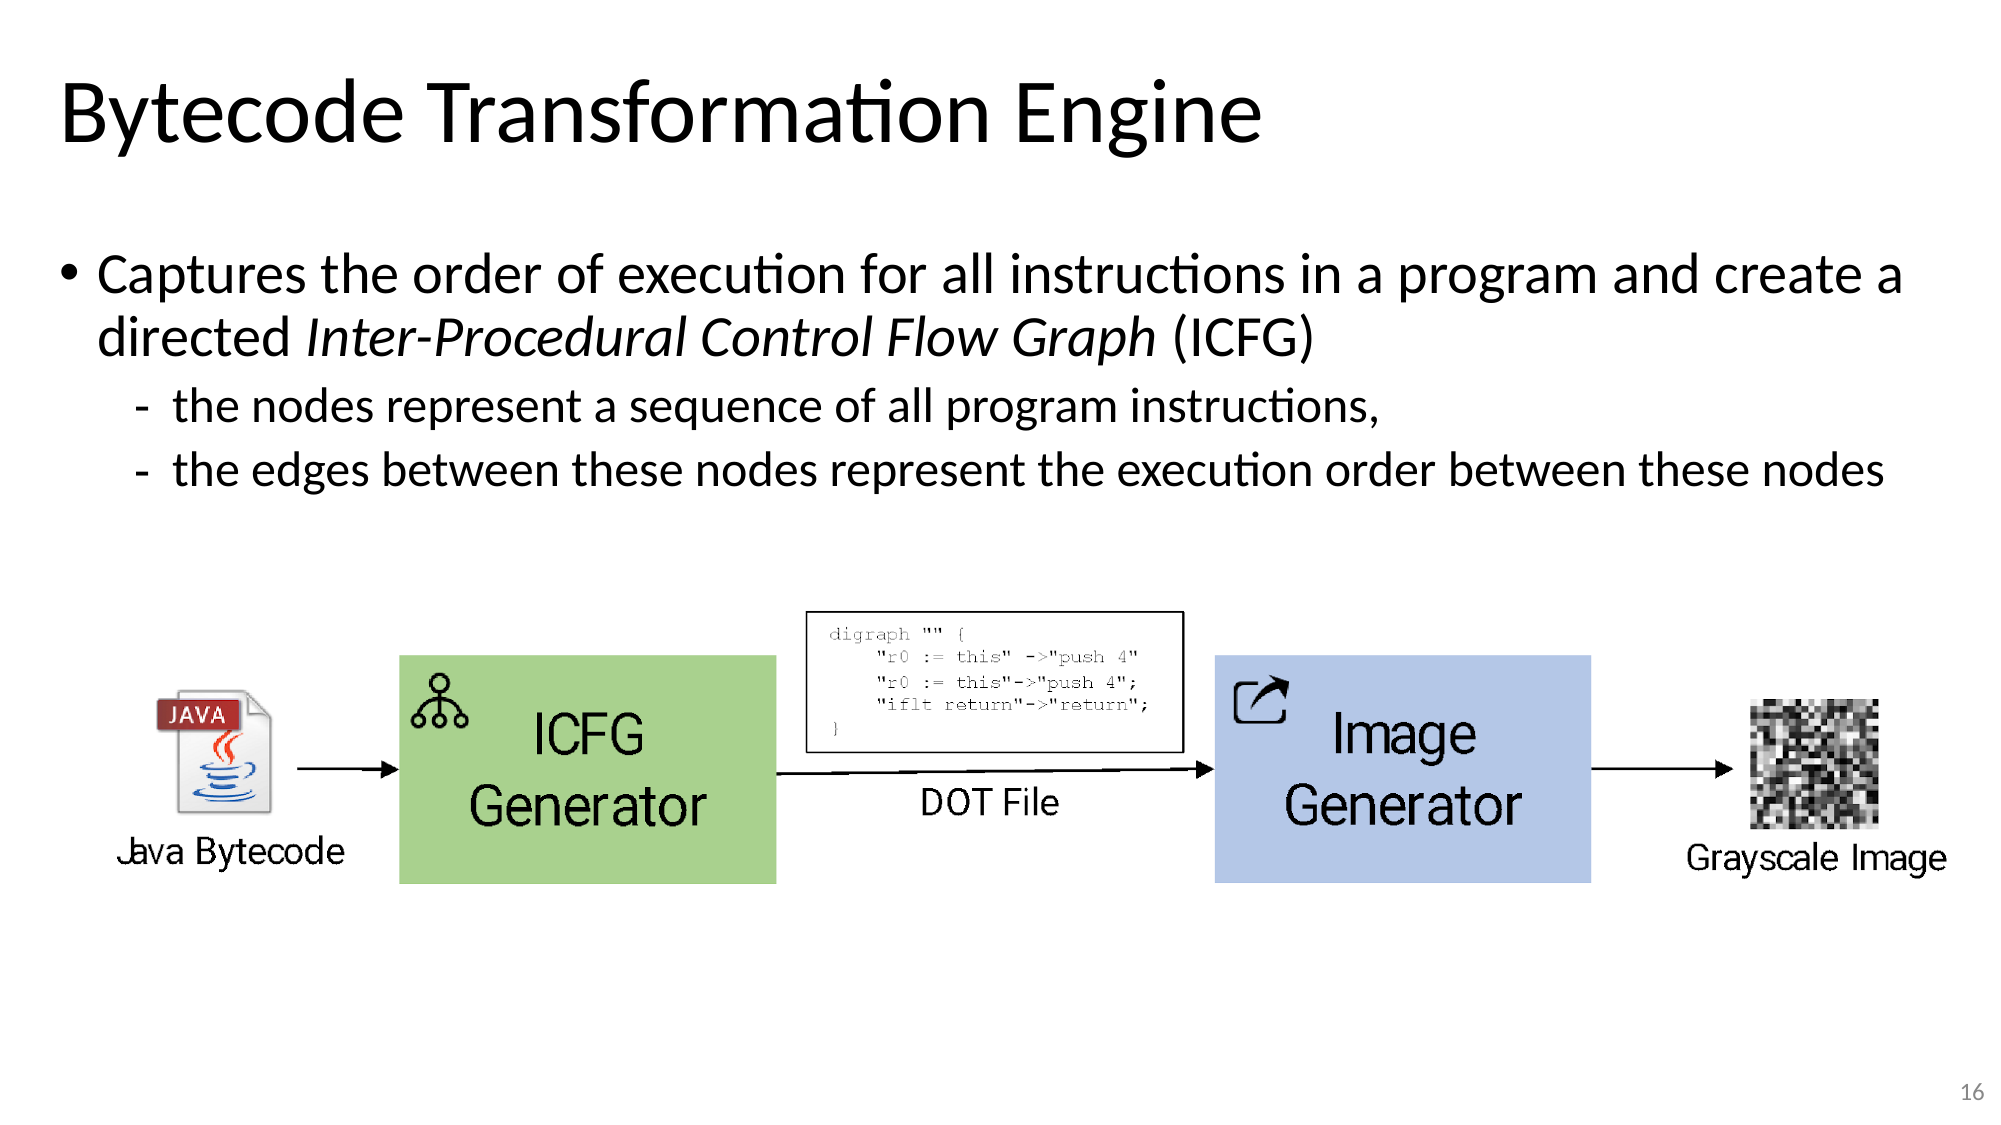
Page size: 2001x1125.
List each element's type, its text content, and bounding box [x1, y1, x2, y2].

slide_number 15 [1550, 1060, 2000, 1121]
title Bytecode Transformation Engine [44, 4, 1949, 222]
picture [107, 598, 1949, 890]
list Captures the order of execution for all instructions in a program and create a directed Inter-Procedural Control Flow Graph (ICFG) the nodes represent a sequence of all program instructions, the edges between these nodes represent the execution order between these nodes [44, 235, 1949, 1103]
